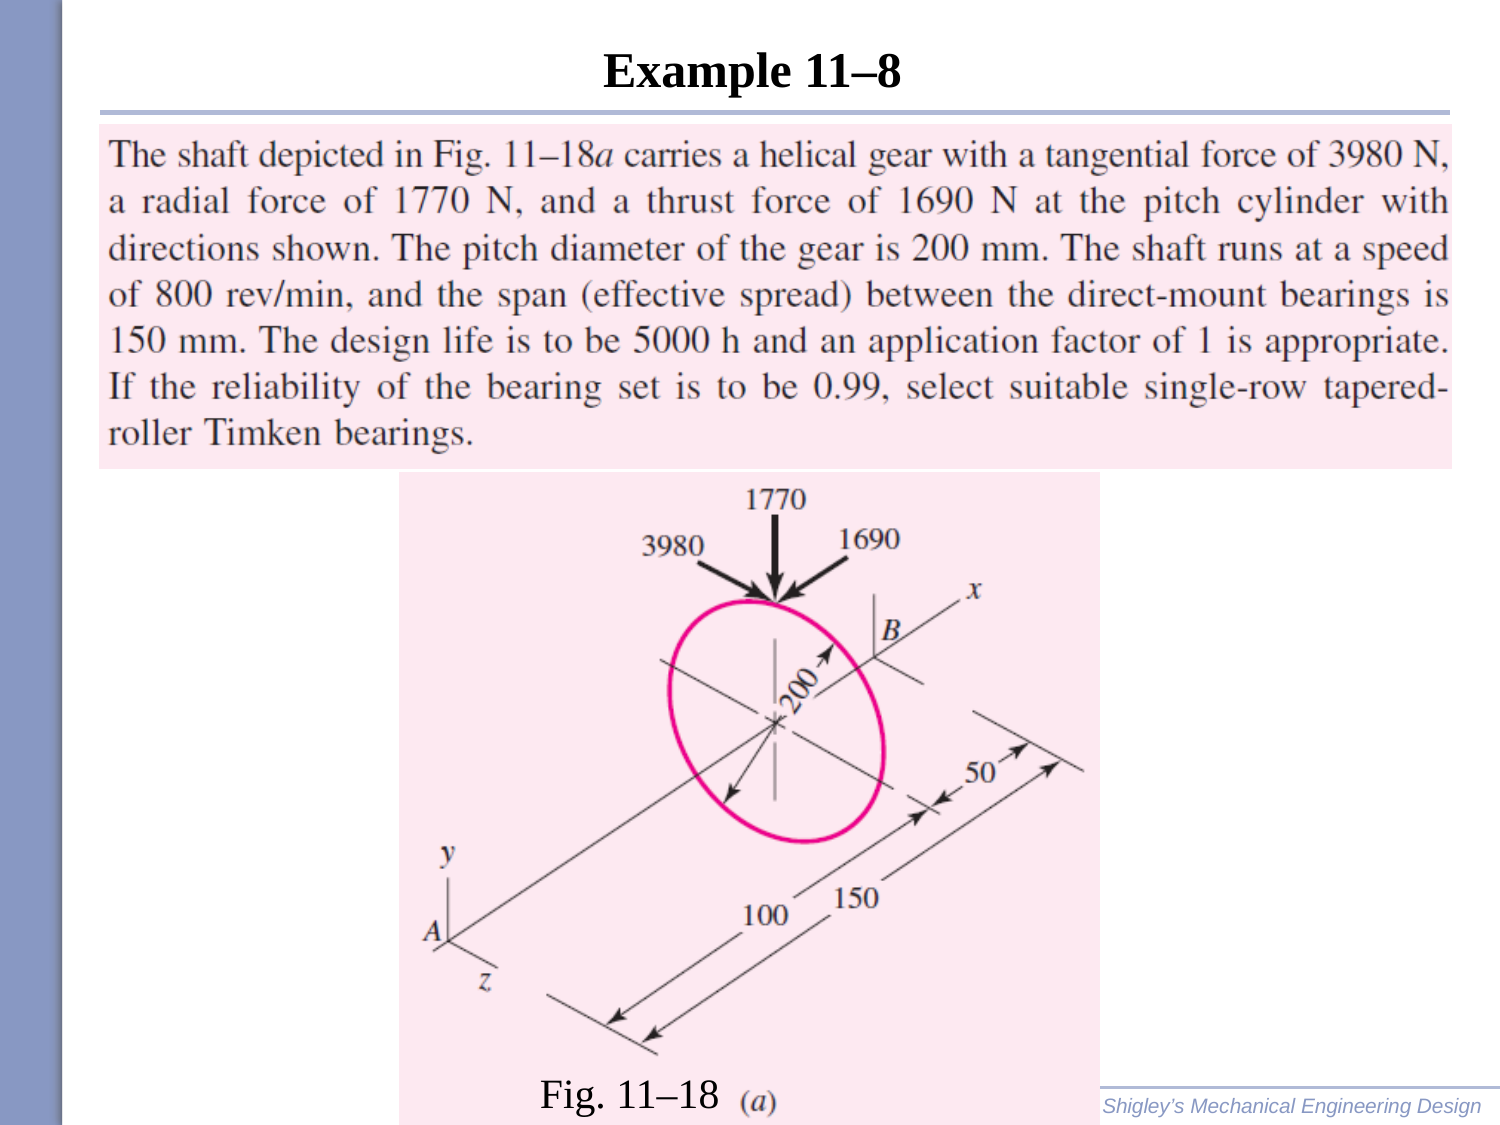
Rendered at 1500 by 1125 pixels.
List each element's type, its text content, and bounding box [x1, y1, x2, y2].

picture [98, 124, 1452, 470]
footer Shigley’s Mechanical Engineering Design [1104, 1074, 1500, 1125]
title Example 11–8 [137, 30, 1368, 106]
picture [399, 472, 1101, 1125]
